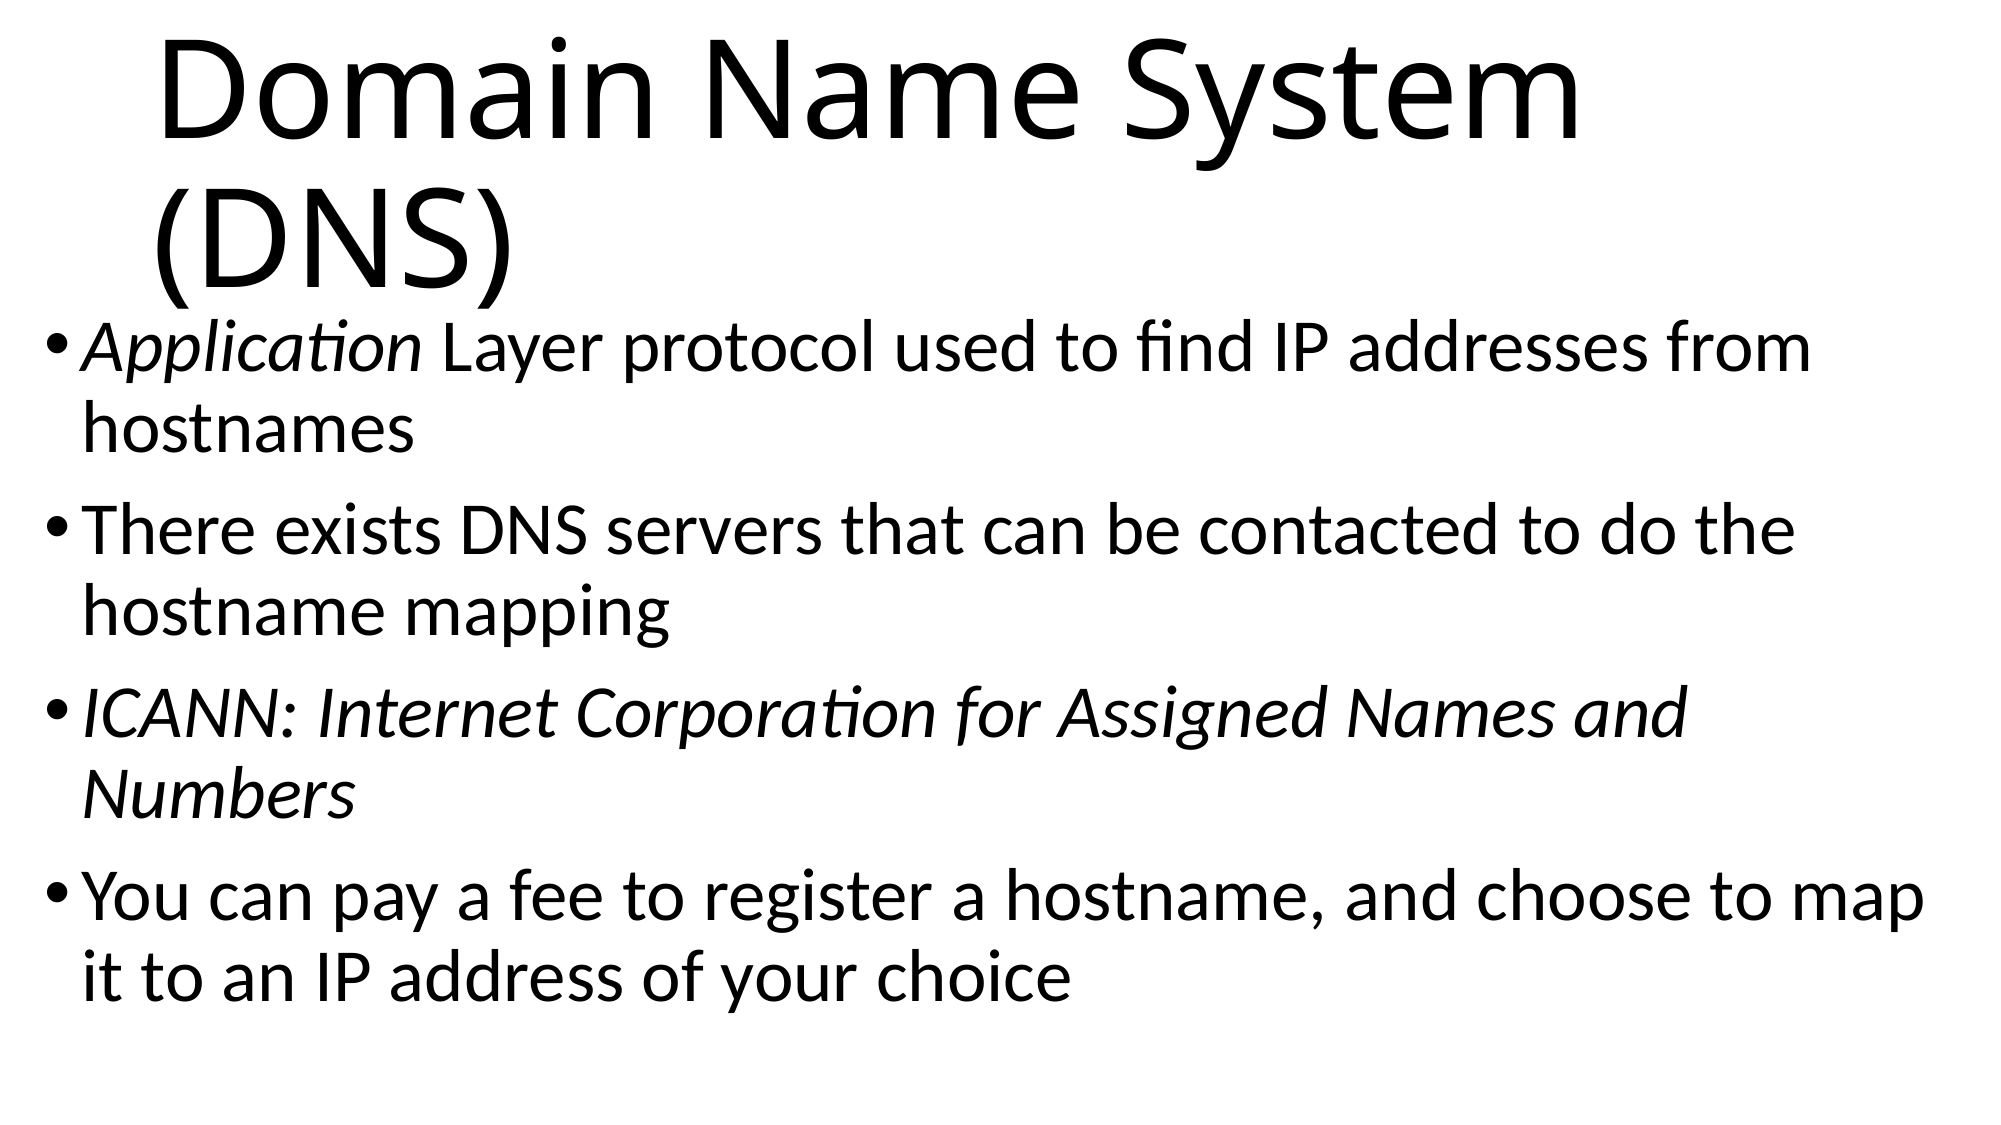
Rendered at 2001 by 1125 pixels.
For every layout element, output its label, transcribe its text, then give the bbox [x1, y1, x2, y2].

title Domain Name System (DNS) [137, 59, 1863, 278]
list Application Layer protocol used to find IP addresses from hostnames There exists DNS servers that can be contacted to do the hostname mapping ICANN: Internet Corporation for Assigned Names and Numbers You can pay a fee to register a hostname, and choose to map it to an IP address of your choice [29, 299, 1964, 1089]
